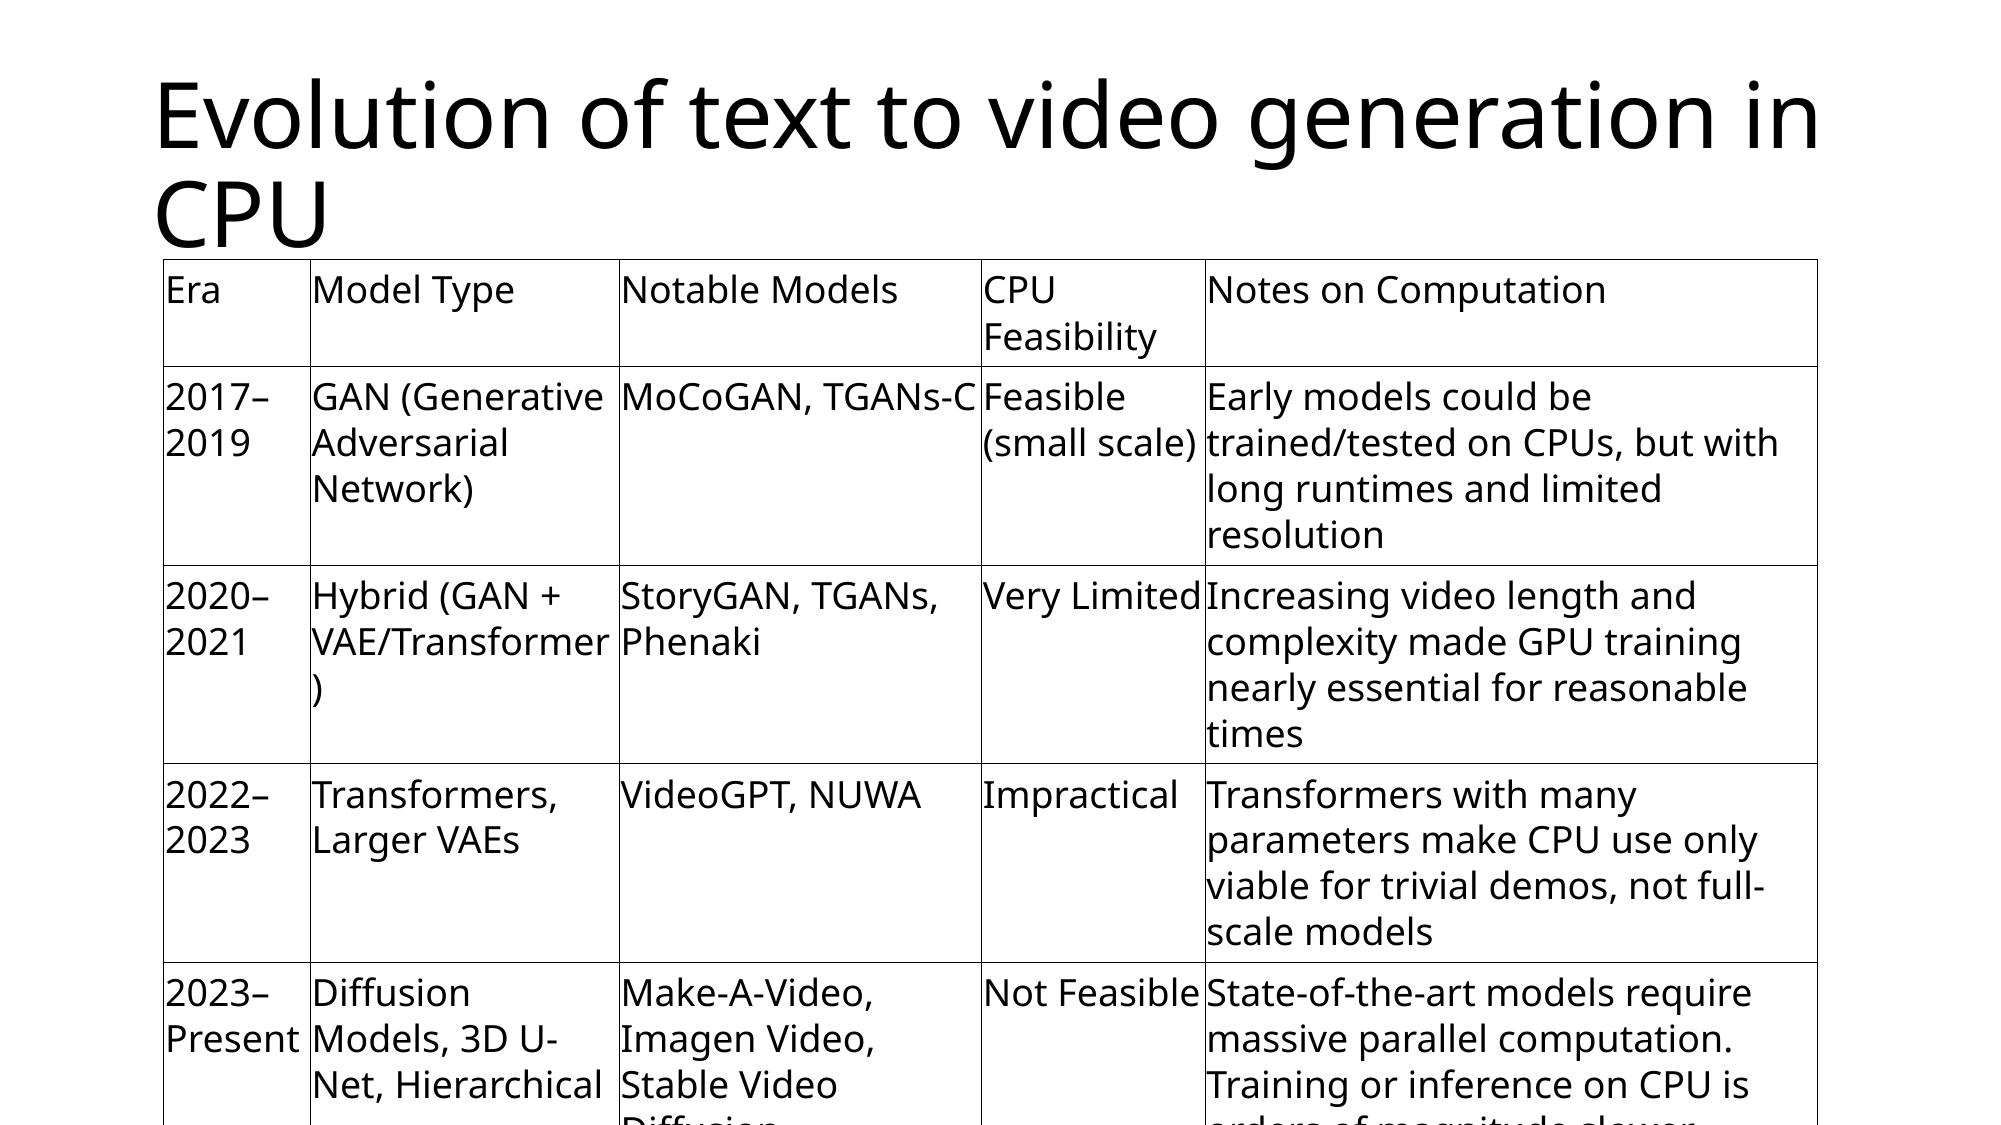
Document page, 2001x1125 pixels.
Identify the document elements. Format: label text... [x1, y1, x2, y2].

table_cell Transformers with many parameters make CPU use only viable for trivial demos, not full-scale models [1206, 764, 1817, 962]
table_cell Make-A-Video, Imagen Video, Stable Video Diffusion [620, 963, 981, 1125]
table_header CPU Feasibility [982, 260, 1205, 366]
table_cell VideoGPT, NUWA [620, 764, 981, 962]
table_cell Hybrid (GAN + VAE/Transformer) [311, 566, 619, 763]
table_cell 2017–2019 [164, 367, 310, 565]
table_cell 2020–2021 [164, 566, 310, 763]
table_header Era [164, 260, 310, 366]
table_cell Transformers, Larger VAEs [311, 764, 619, 962]
table_cell Increasing video length and complexity made GPU training nearly essential for reasonable times [1206, 566, 1817, 763]
table_cell 2022–2023 [164, 764, 310, 962]
table_cell Impractical [982, 764, 1205, 962]
table_cell Diffusion Models, 3D U-Net, Hierarchical [311, 963, 619, 1125]
table_cell Very Limited [982, 566, 1205, 763]
table_cell 2023–Present [164, 963, 310, 1125]
table_cell Early models could be trained/tested on CPUs, but with long runtimes and limited resolution [1206, 367, 1817, 565]
table_header Notes on Computation [1206, 260, 1817, 366]
table_cell GAN (Generative Adversarial Network) [311, 367, 619, 565]
table_cell MoCoGAN, TGANs-C [620, 367, 981, 565]
table_header Model Type [311, 260, 619, 366]
table_cell State-of-the-art models require massive parallel computation. Training or inference on CPU is orders of magnitude slower—even small experiments are barely practical [1206, 963, 1817, 1125]
table_cell Not Feasible [982, 963, 1205, 1125]
table_header Notable Models [620, 260, 981, 366]
table_cell StoryGAN, TGANs, Phenaki [620, 566, 981, 763]
text_box Evolution of text to video generation in CPU [137, 59, 1863, 277]
table_cell Feasible (small scale) [982, 367, 1205, 565]
